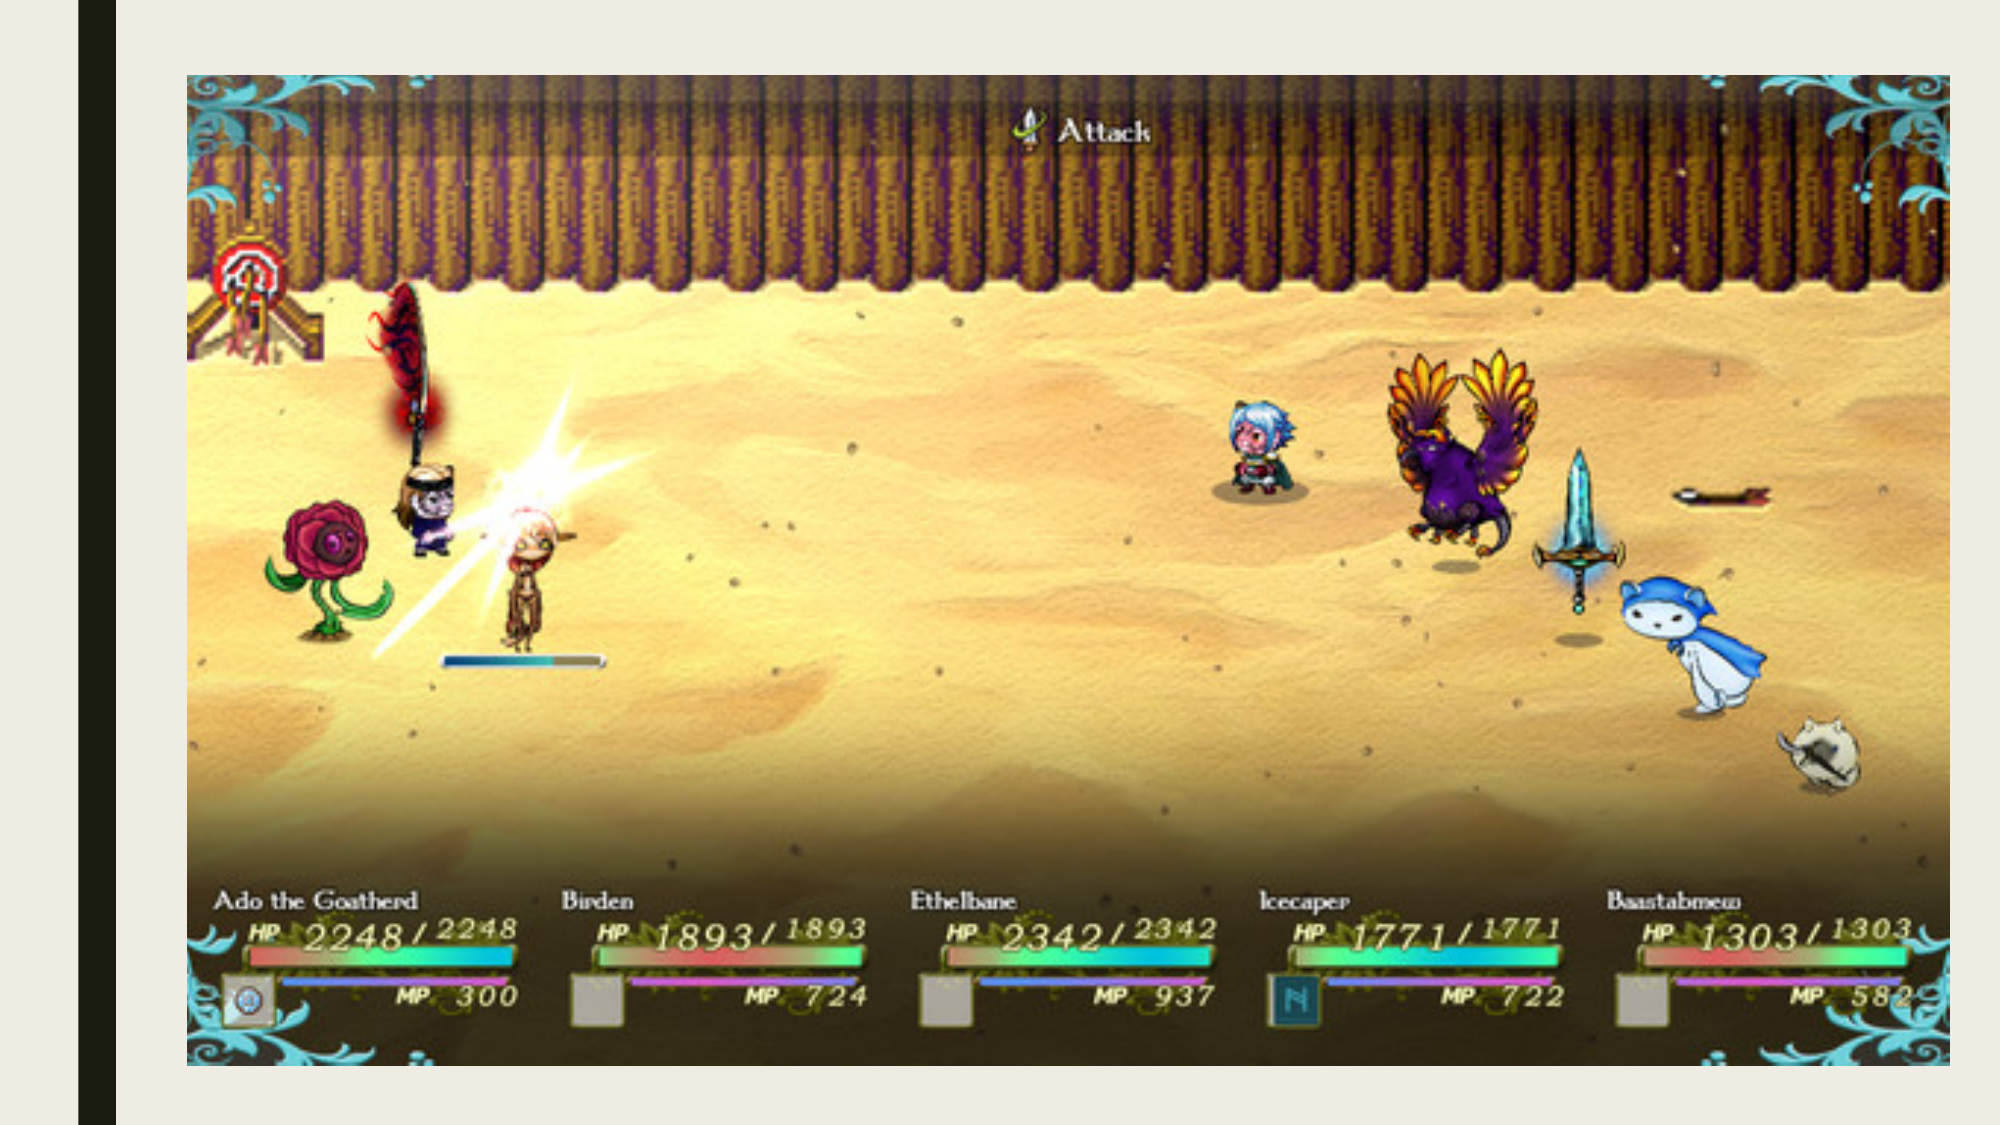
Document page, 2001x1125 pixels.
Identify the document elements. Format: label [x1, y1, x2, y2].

picture [187, 75, 1950, 1066]
